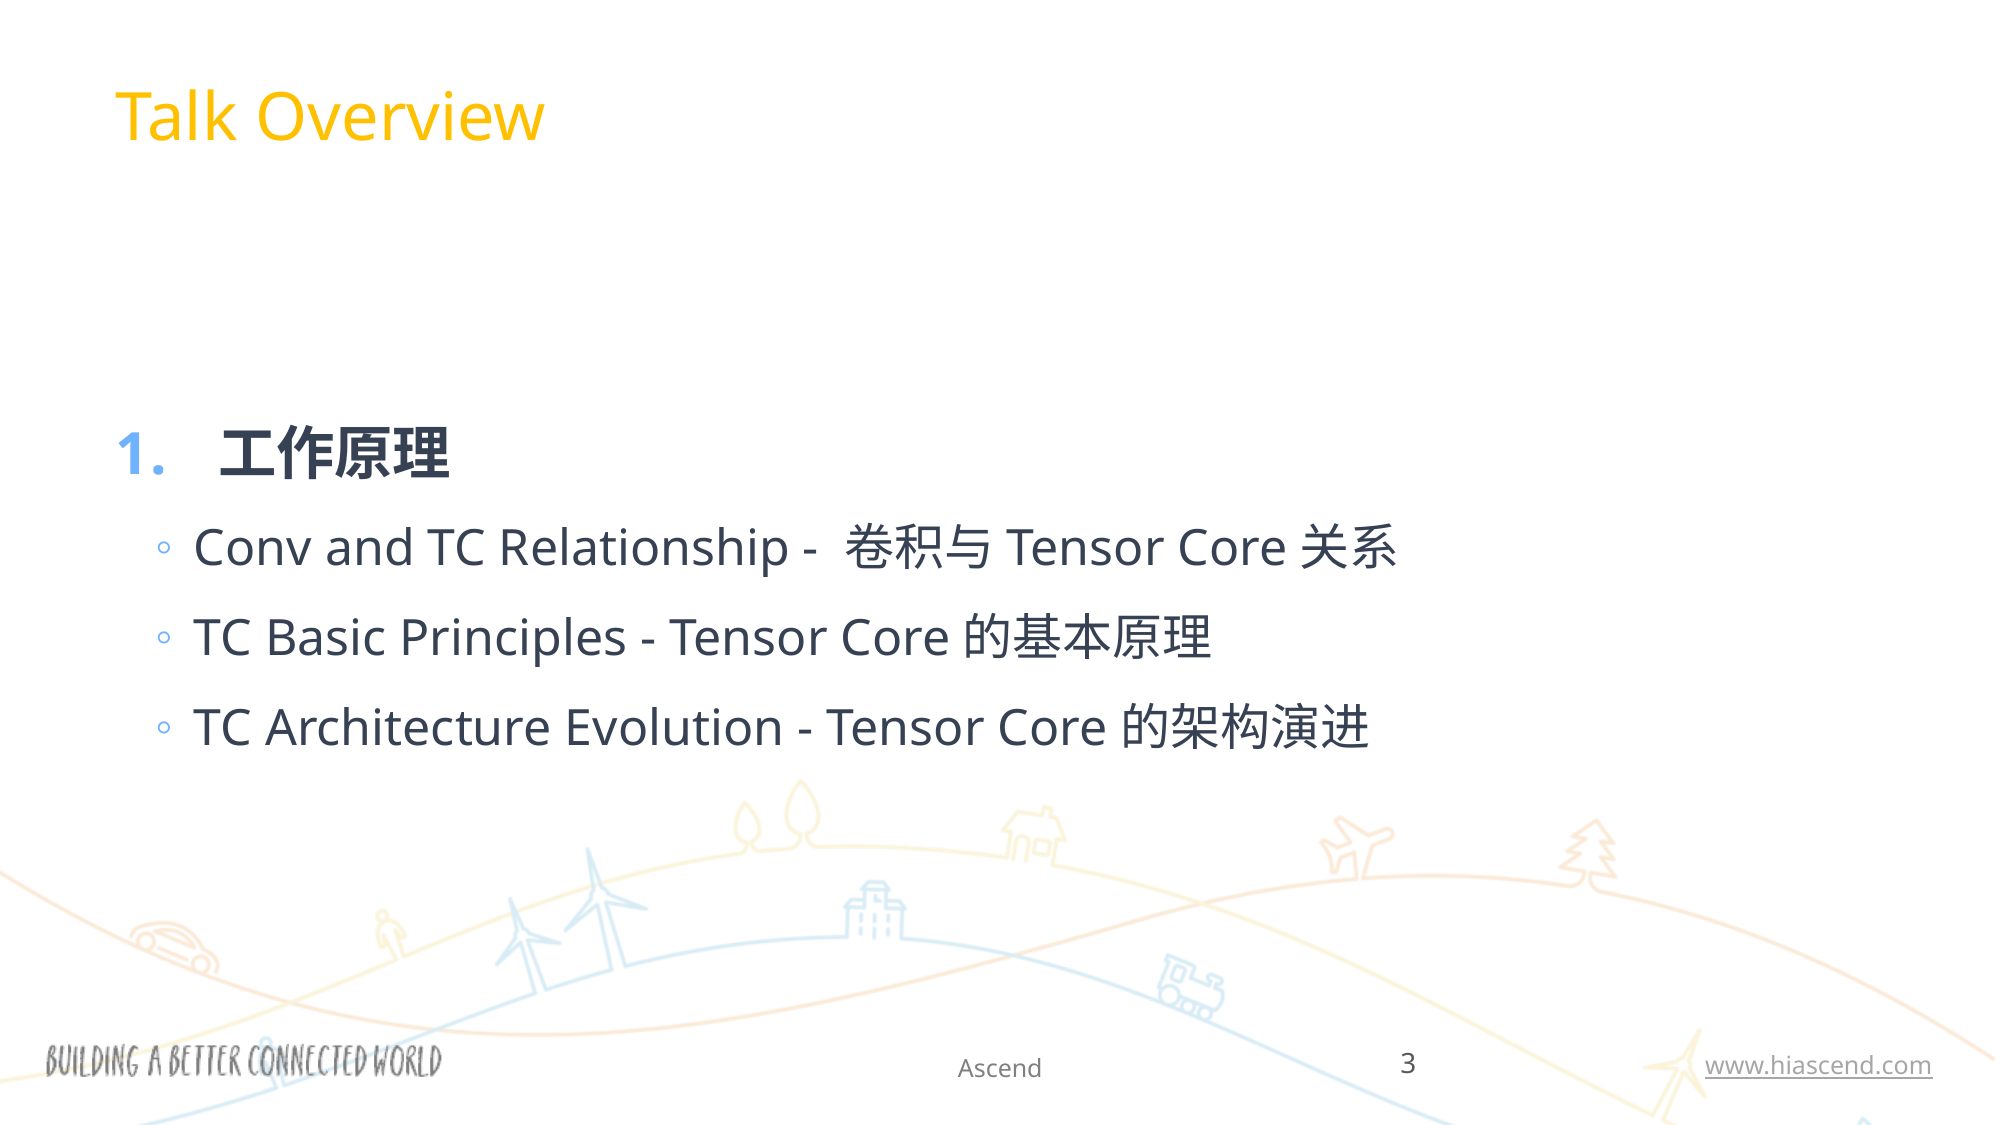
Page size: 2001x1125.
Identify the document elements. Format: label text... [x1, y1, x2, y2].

text_box Talk Overview [101, 66, 1900, 163]
text_box 工作原理 Conv and TC Relationship - 卷积与Tensor Core关系 TC Basic Principles - Tensor Core的基本原理 TC Architecture Evolution - Tensor Core的架构演进 [101, 172, 1900, 965]
picture [23, 1023, 468, 1105]
